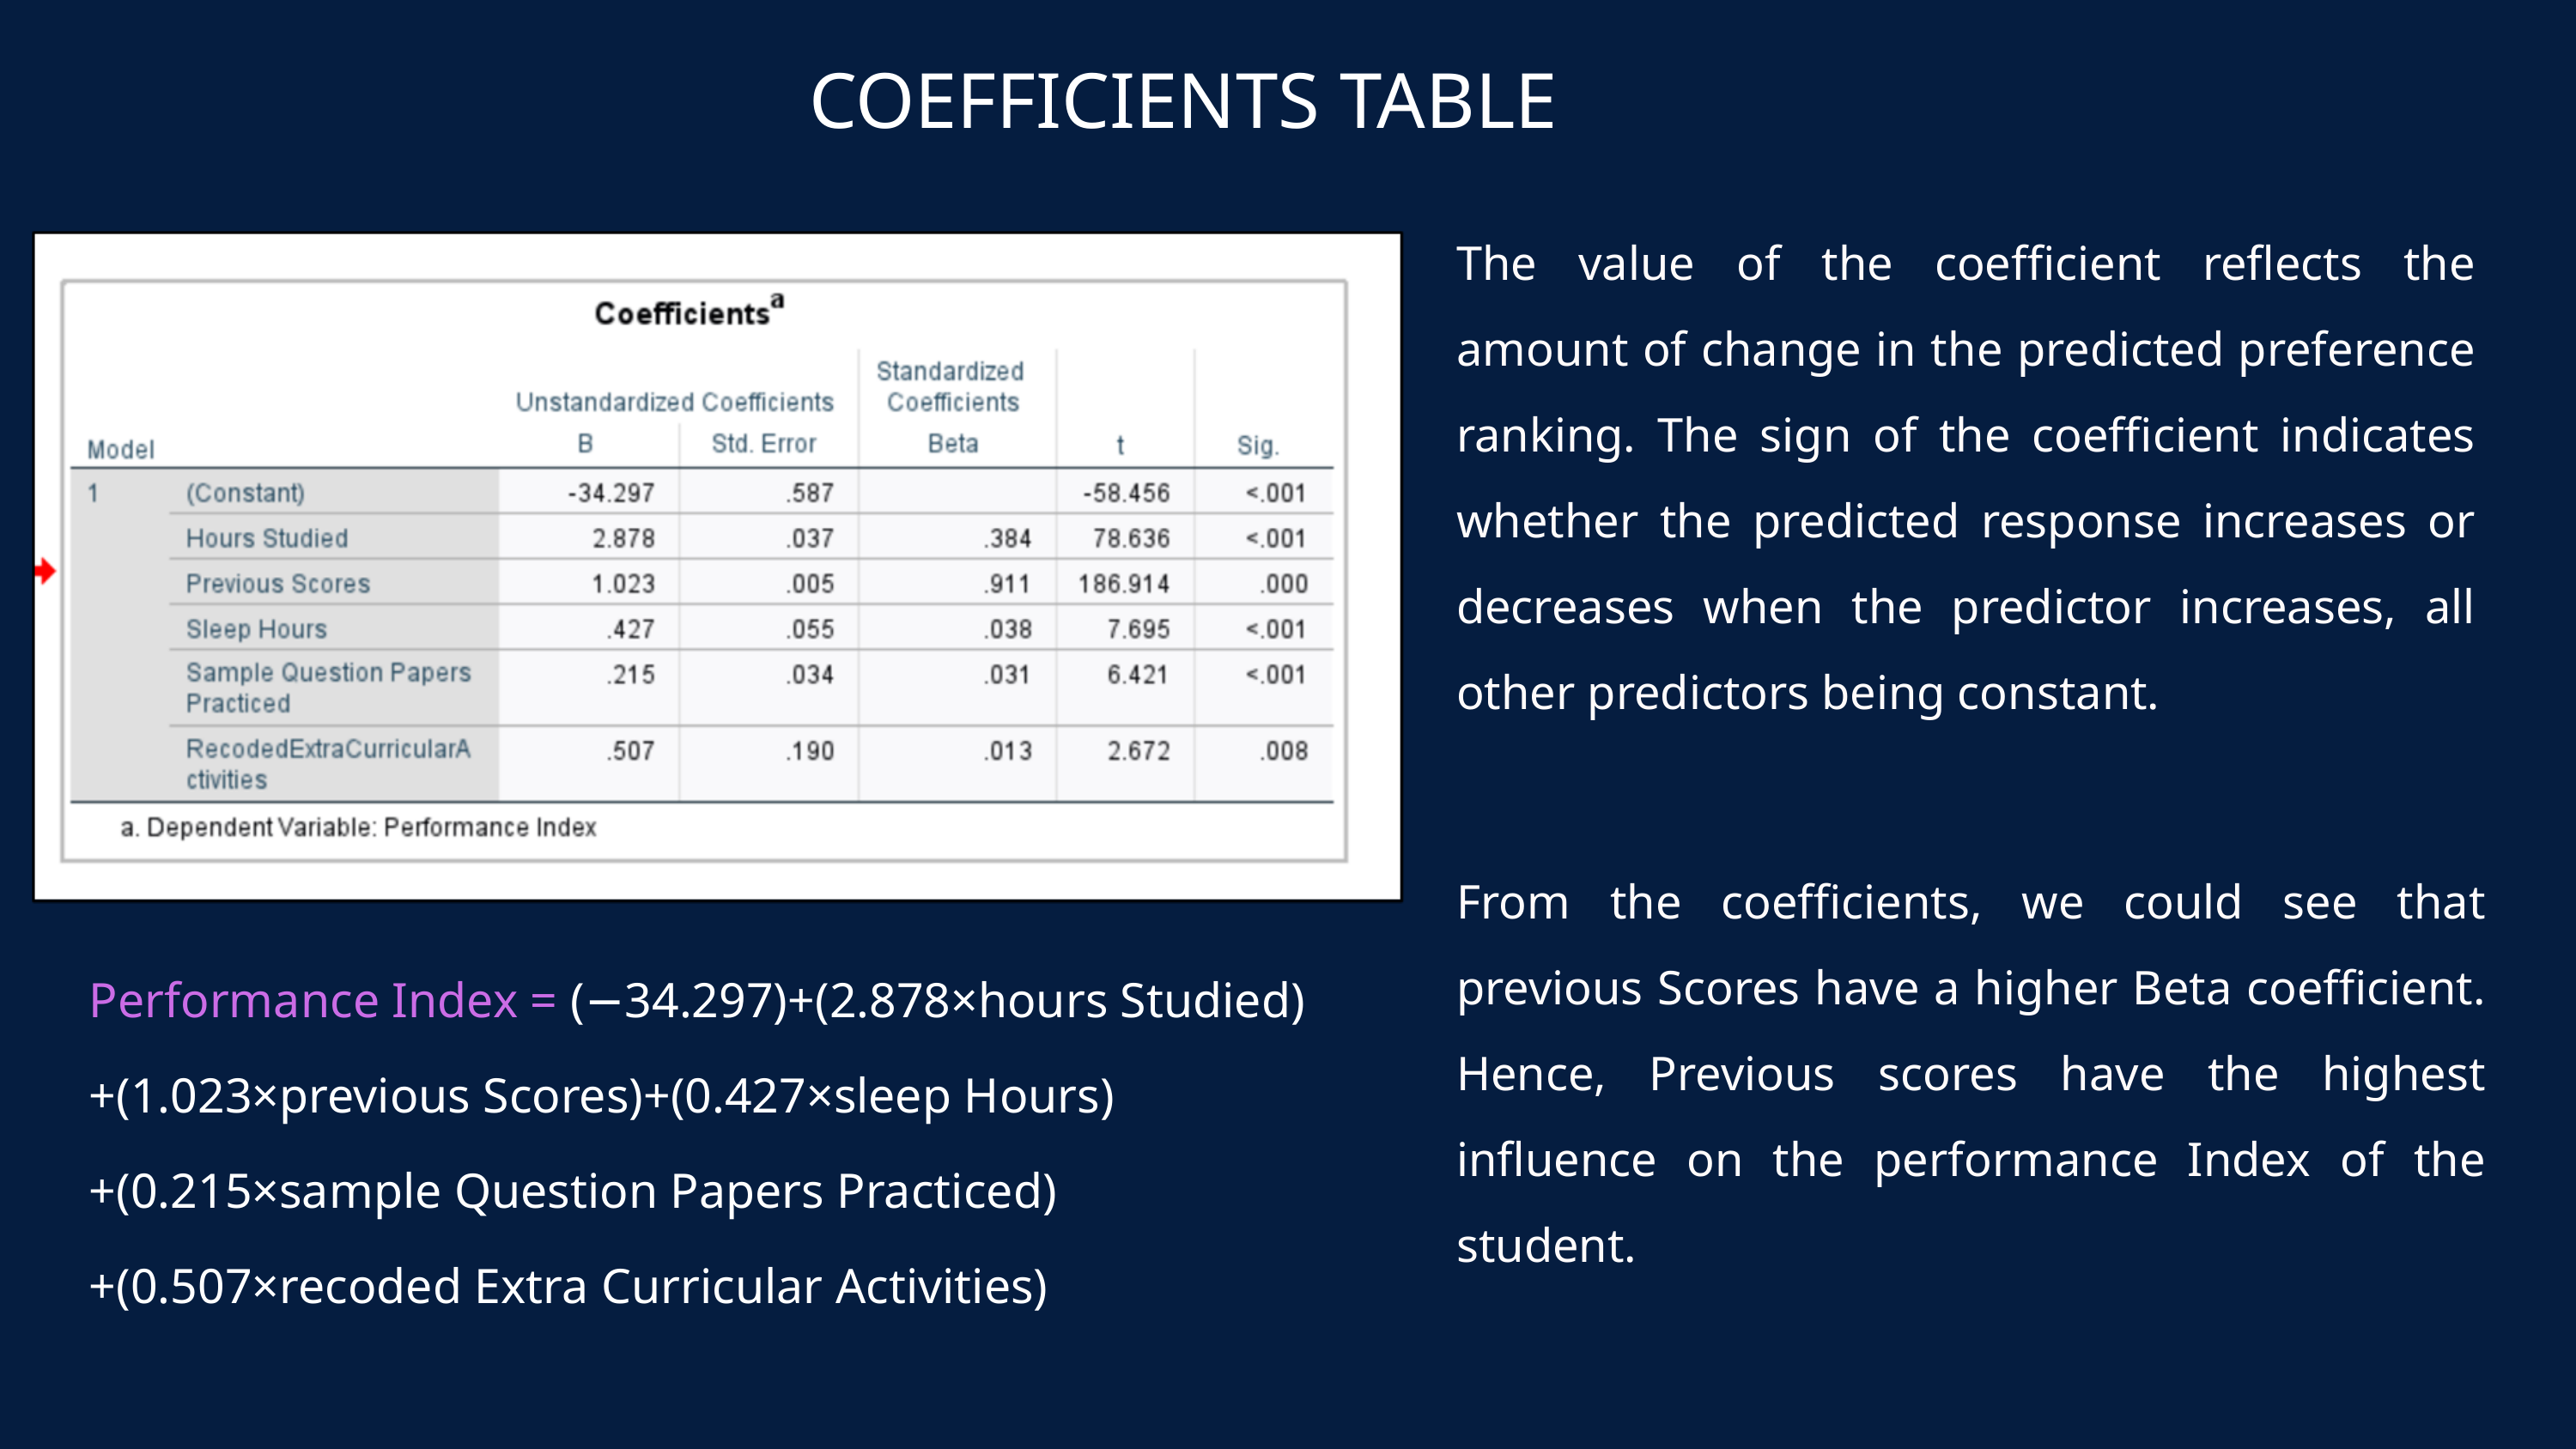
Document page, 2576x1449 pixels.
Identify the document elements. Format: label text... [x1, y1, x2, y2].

text_box Performance Index = (−34.297)+(2.878×hours Studied)+(1.023×previous Scores)+(0.427×sleep Hours)+(0.215×sample Question Papers Practiced)+(0.507×recoded Extra Curricular Activities) [88, 931, 1346, 1313]
text_box [31, 230, 1405, 904]
text_box From the coefficients, we could see that previous Scores have a higher Beta coefficient. Hence, Previous scores have the highest influence on the performance Index of the student. [1456, 842, 2487, 1272]
text_box COEFFICIENTS TABLE [639, 52, 1728, 144]
text_box The value of the coefficient reflects the amount of change in the predicted preference ranking. The sign of the coefficient indicates whether the predicted response increases or decreases when the predictor increases, all other predictors being constant. [1456, 203, 2477, 719]
